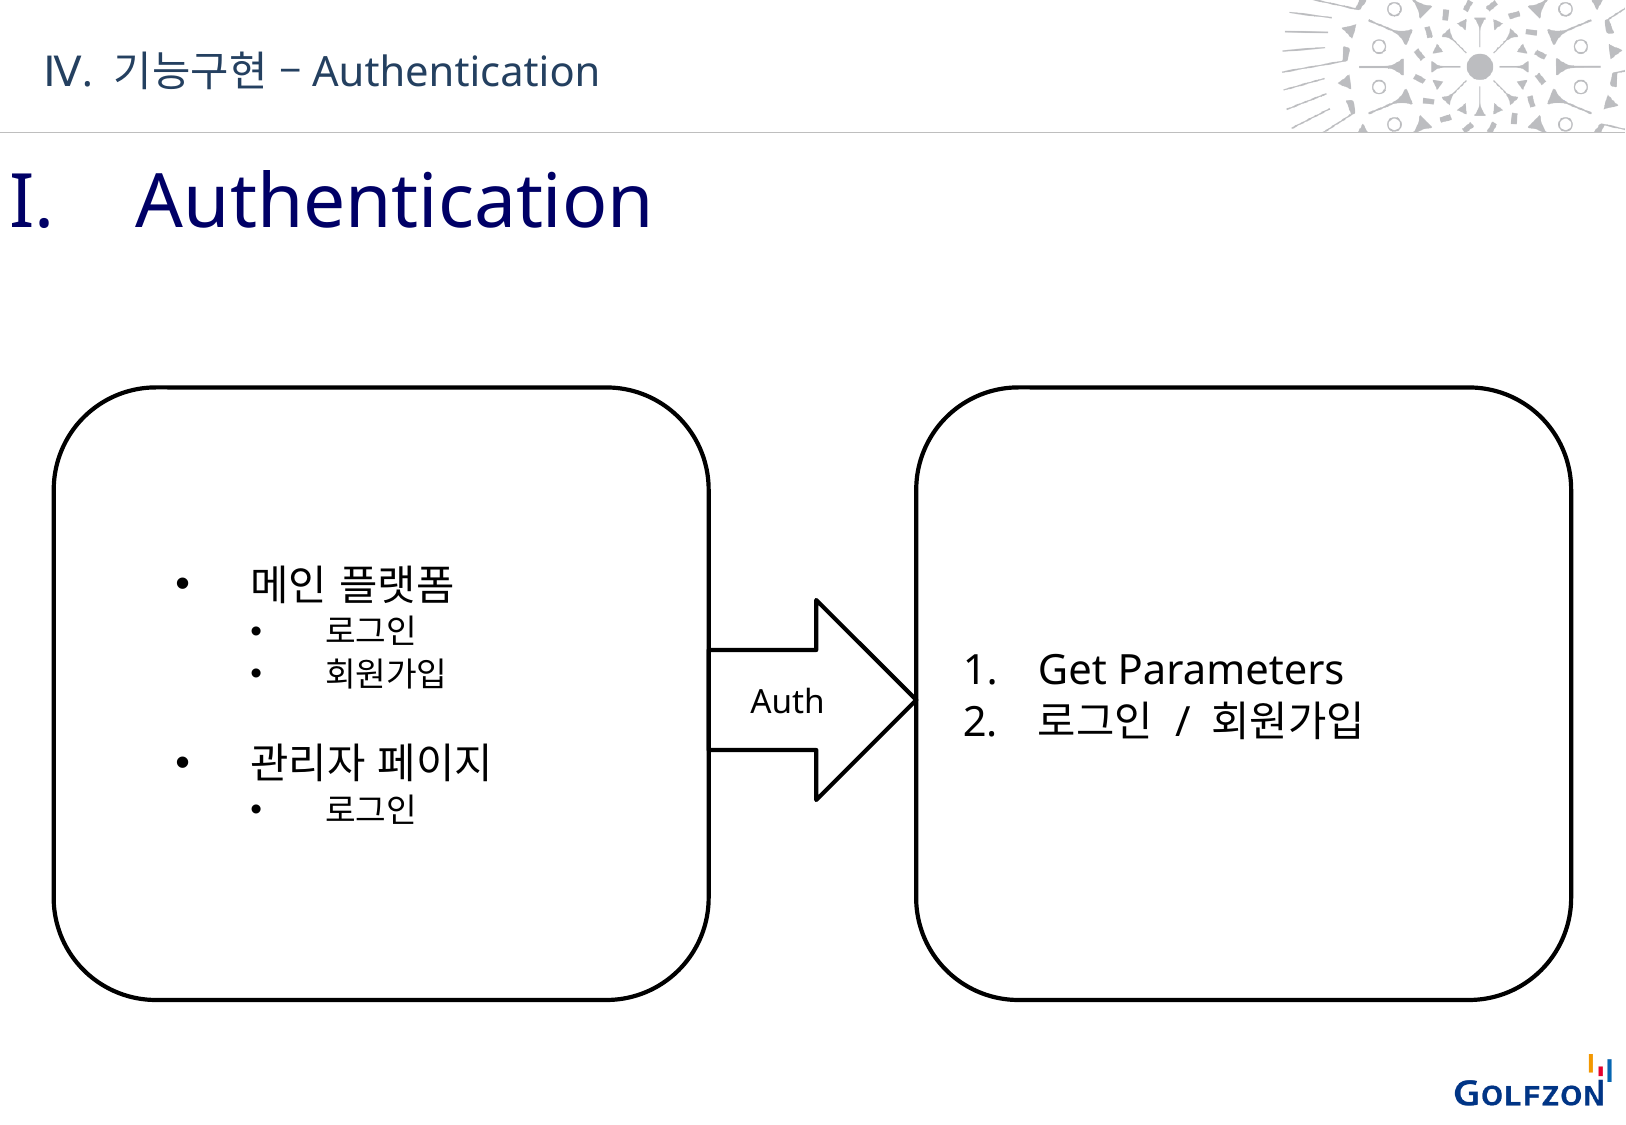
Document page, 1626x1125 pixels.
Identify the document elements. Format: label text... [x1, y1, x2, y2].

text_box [53, 387, 1572, 1001]
picture [1281, 0, 1625, 132]
text_box Ⅳ. 기능구현 –Authentication [41, 42, 725, 95]
text_box I. Authentication [7, 149, 825, 243]
picture [1454, 1054, 1612, 1106]
